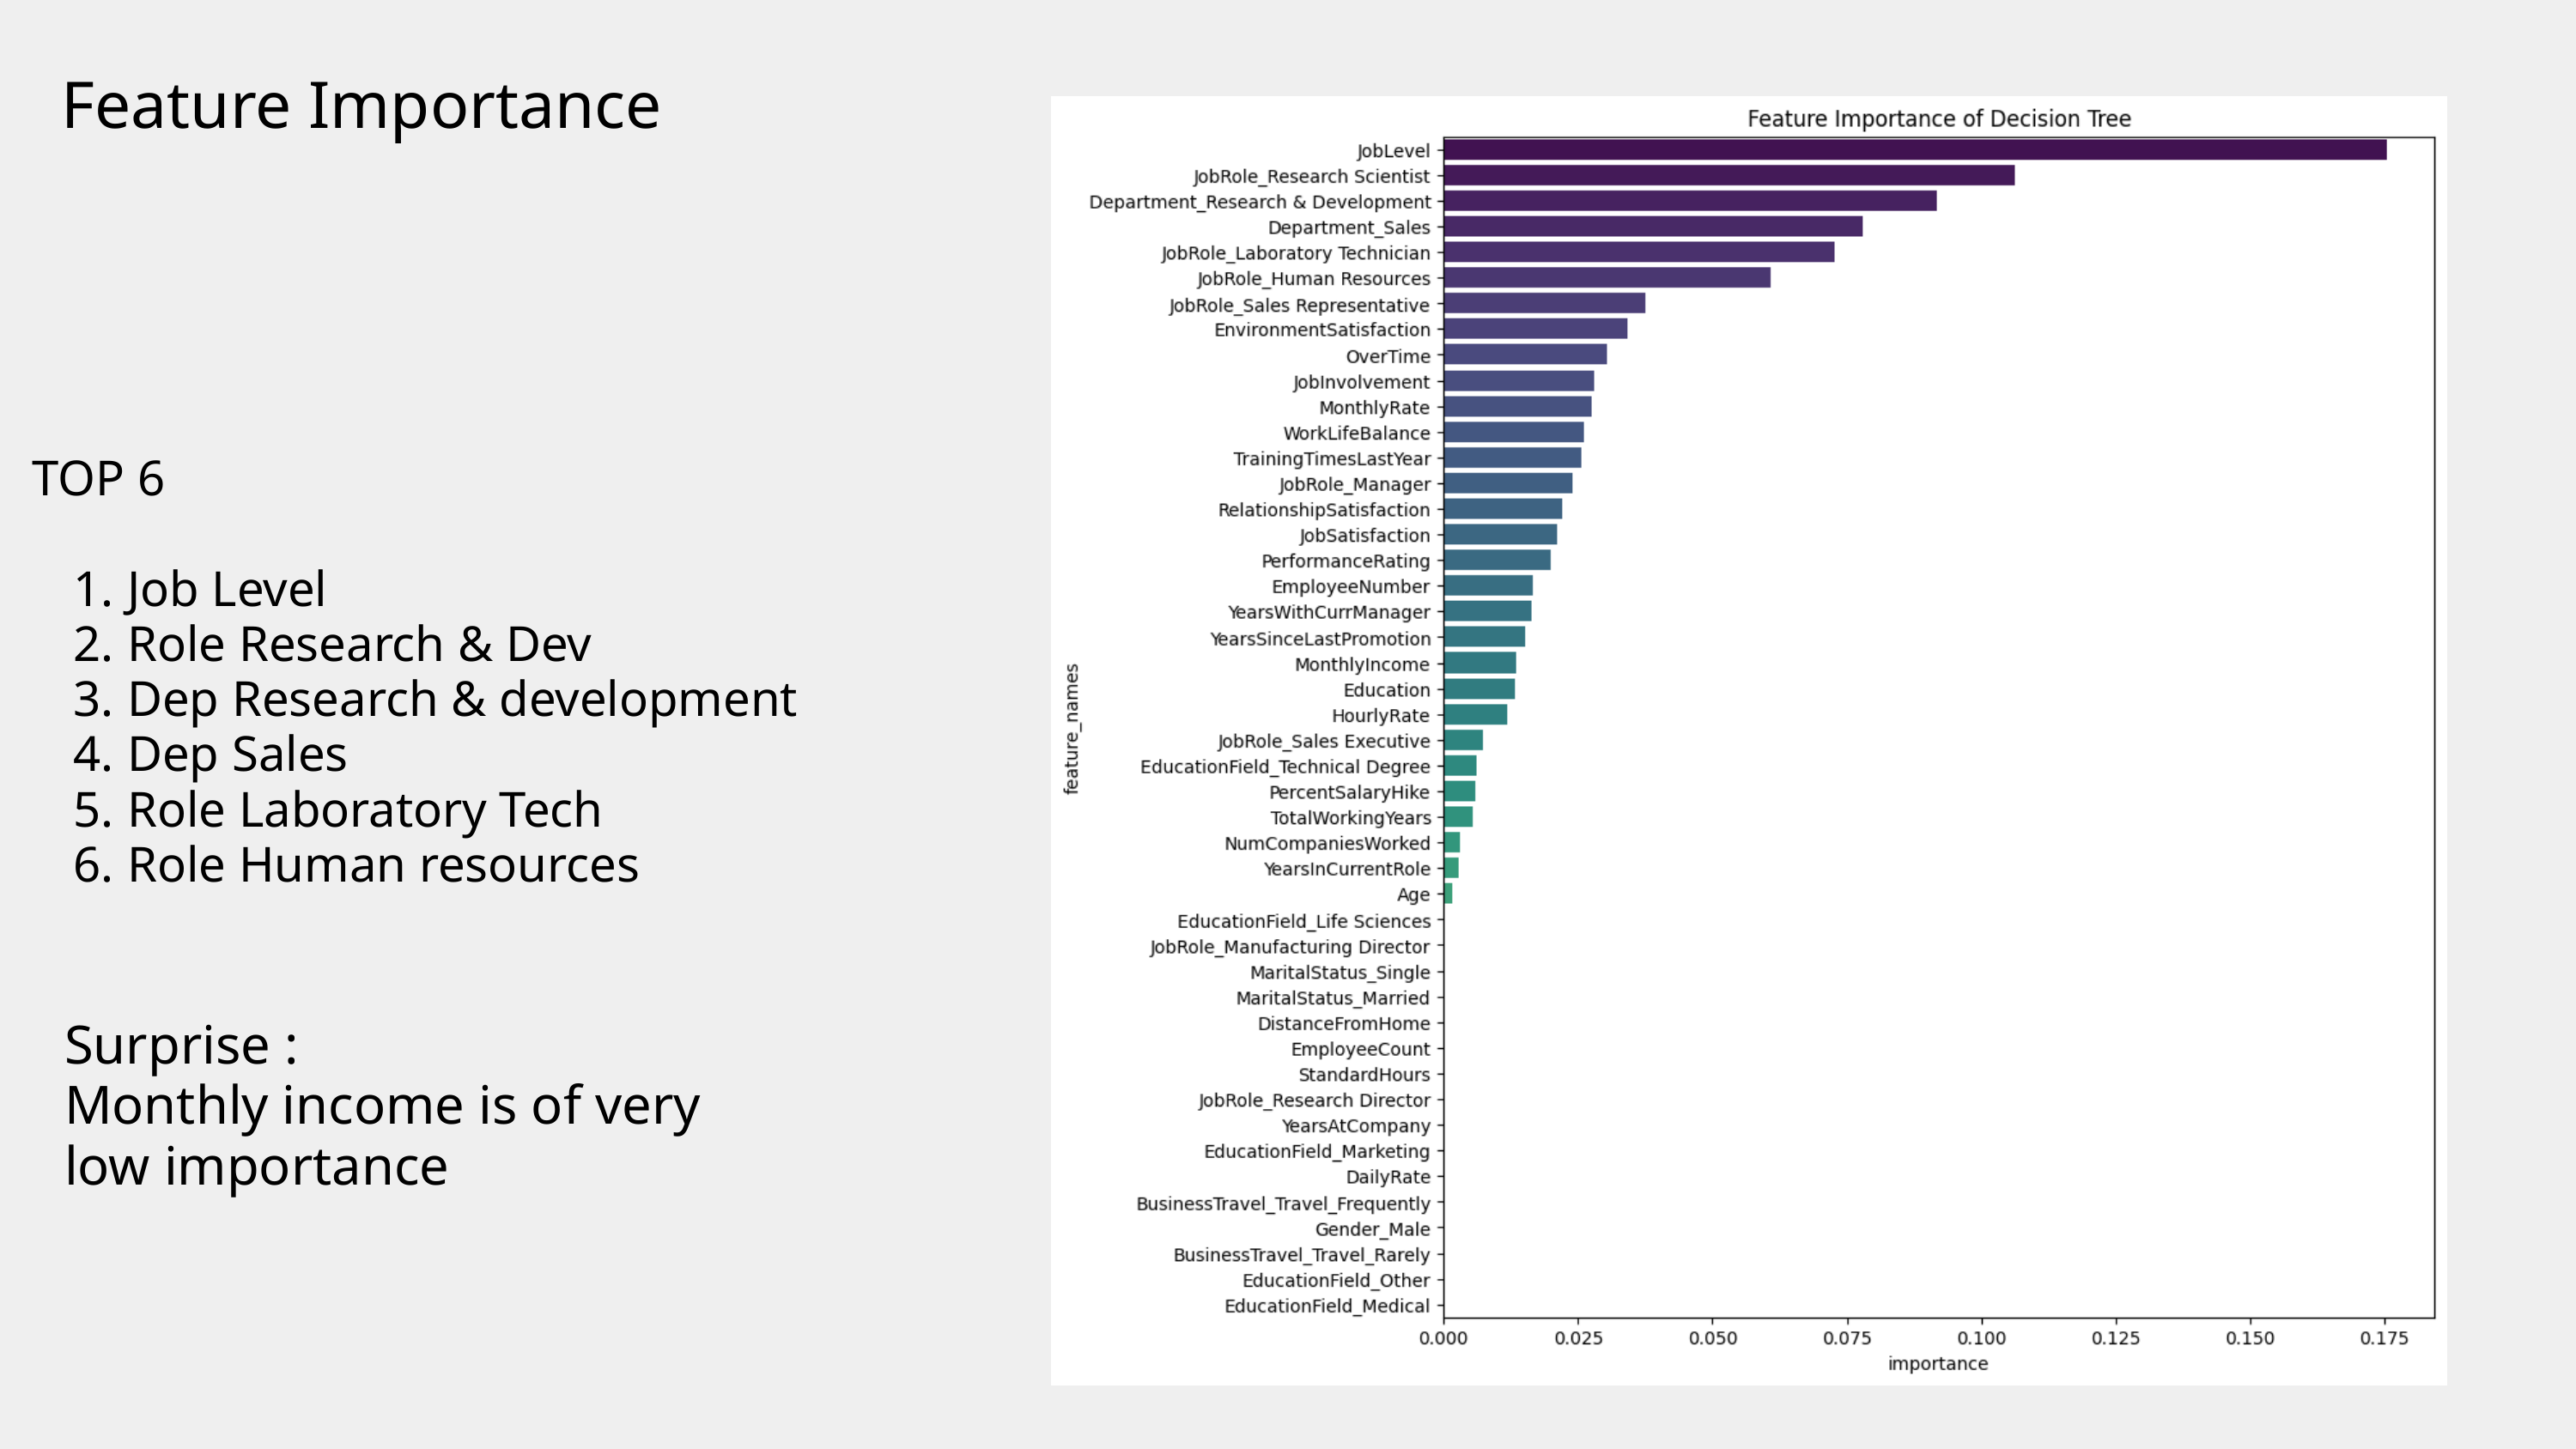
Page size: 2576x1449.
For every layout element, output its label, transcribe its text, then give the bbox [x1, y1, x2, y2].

picture [1051, 96, 2448, 1386]
text_box Feature Importance [61, 81, 837, 202]
text_box Surprise : Monthly income is of very low importance [64, 1014, 744, 1256]
text_box TOP 6 Job Level Role Research & Dev Dep Research & development Dep Sales Role Laboratory Tech Role Human resources [32, 451, 966, 892]
